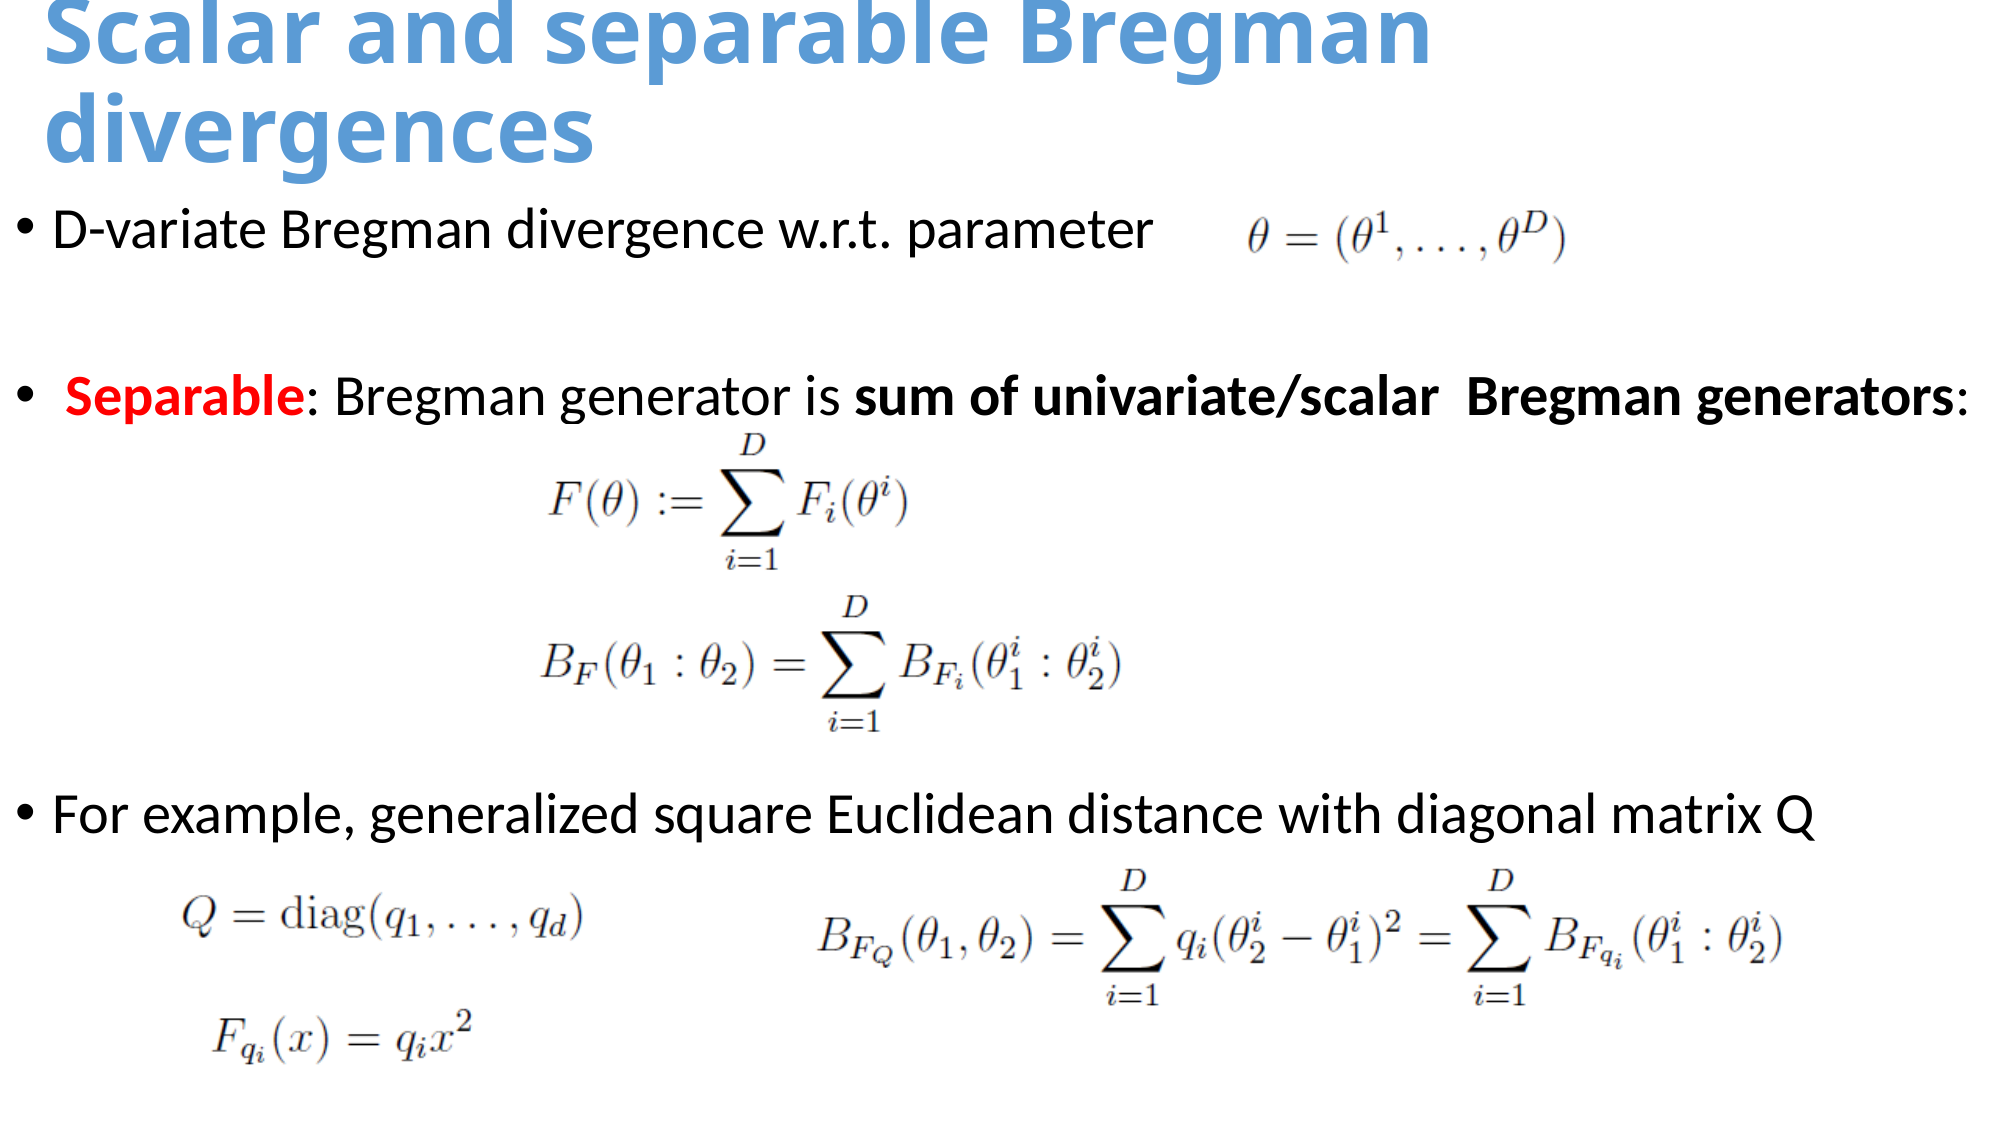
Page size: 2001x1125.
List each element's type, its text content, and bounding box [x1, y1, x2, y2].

list D-variate Bregman divergence w.r.t. parameter Separable: Bregman generator is sum of univariate/scalar Bregman generators: For example, generalized square Euclidean distance with diagonal matrix Q [0, 190, 2000, 905]
picture [799, 852, 1823, 1026]
title Scalar and separable Bregman divergences [29, 0, 1754, 190]
picture [168, 872, 622, 974]
picture [527, 583, 1179, 743]
picture [1238, 192, 1584, 280]
picture [543, 424, 922, 581]
picture [202, 995, 485, 1093]
